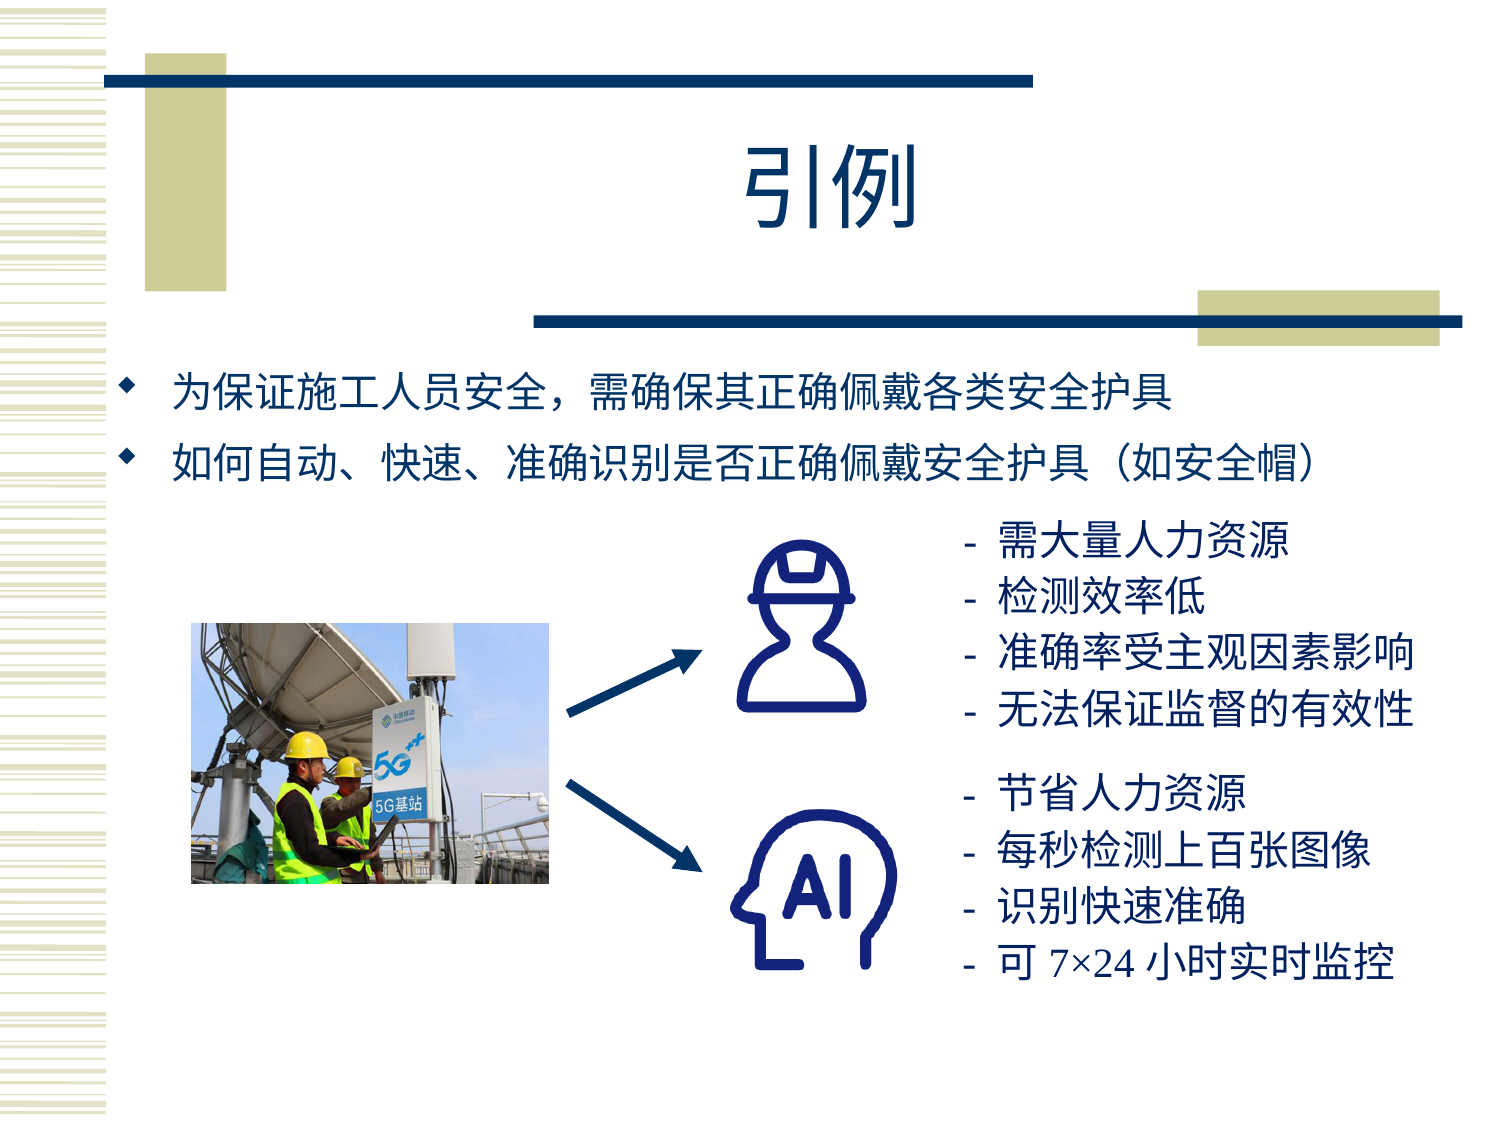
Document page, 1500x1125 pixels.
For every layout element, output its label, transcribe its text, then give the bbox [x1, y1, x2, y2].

text_box - 需大量人力资源 - 检测效率低 - 准确率受主观因素影响 - 无法保证监督的有效性 [948, 499, 1431, 740]
text_box - 节省人力资源 - 每秒检测上百张图像 - 识别快速准确 - 可7×24小时实时监控 [947, 753, 1411, 994]
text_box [567, 649, 703, 714]
title 引例 [224, 99, 1436, 288]
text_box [567, 782, 703, 873]
list 为保证施工人员安全，需确保其正确佩戴各类安全护具 如何自动、快速、准确识别是否正确佩戴安全护具（如安全帽） [99, 349, 1471, 1001]
picture [191, 623, 549, 884]
picture [727, 803, 900, 976]
picture [702, 526, 900, 724]
